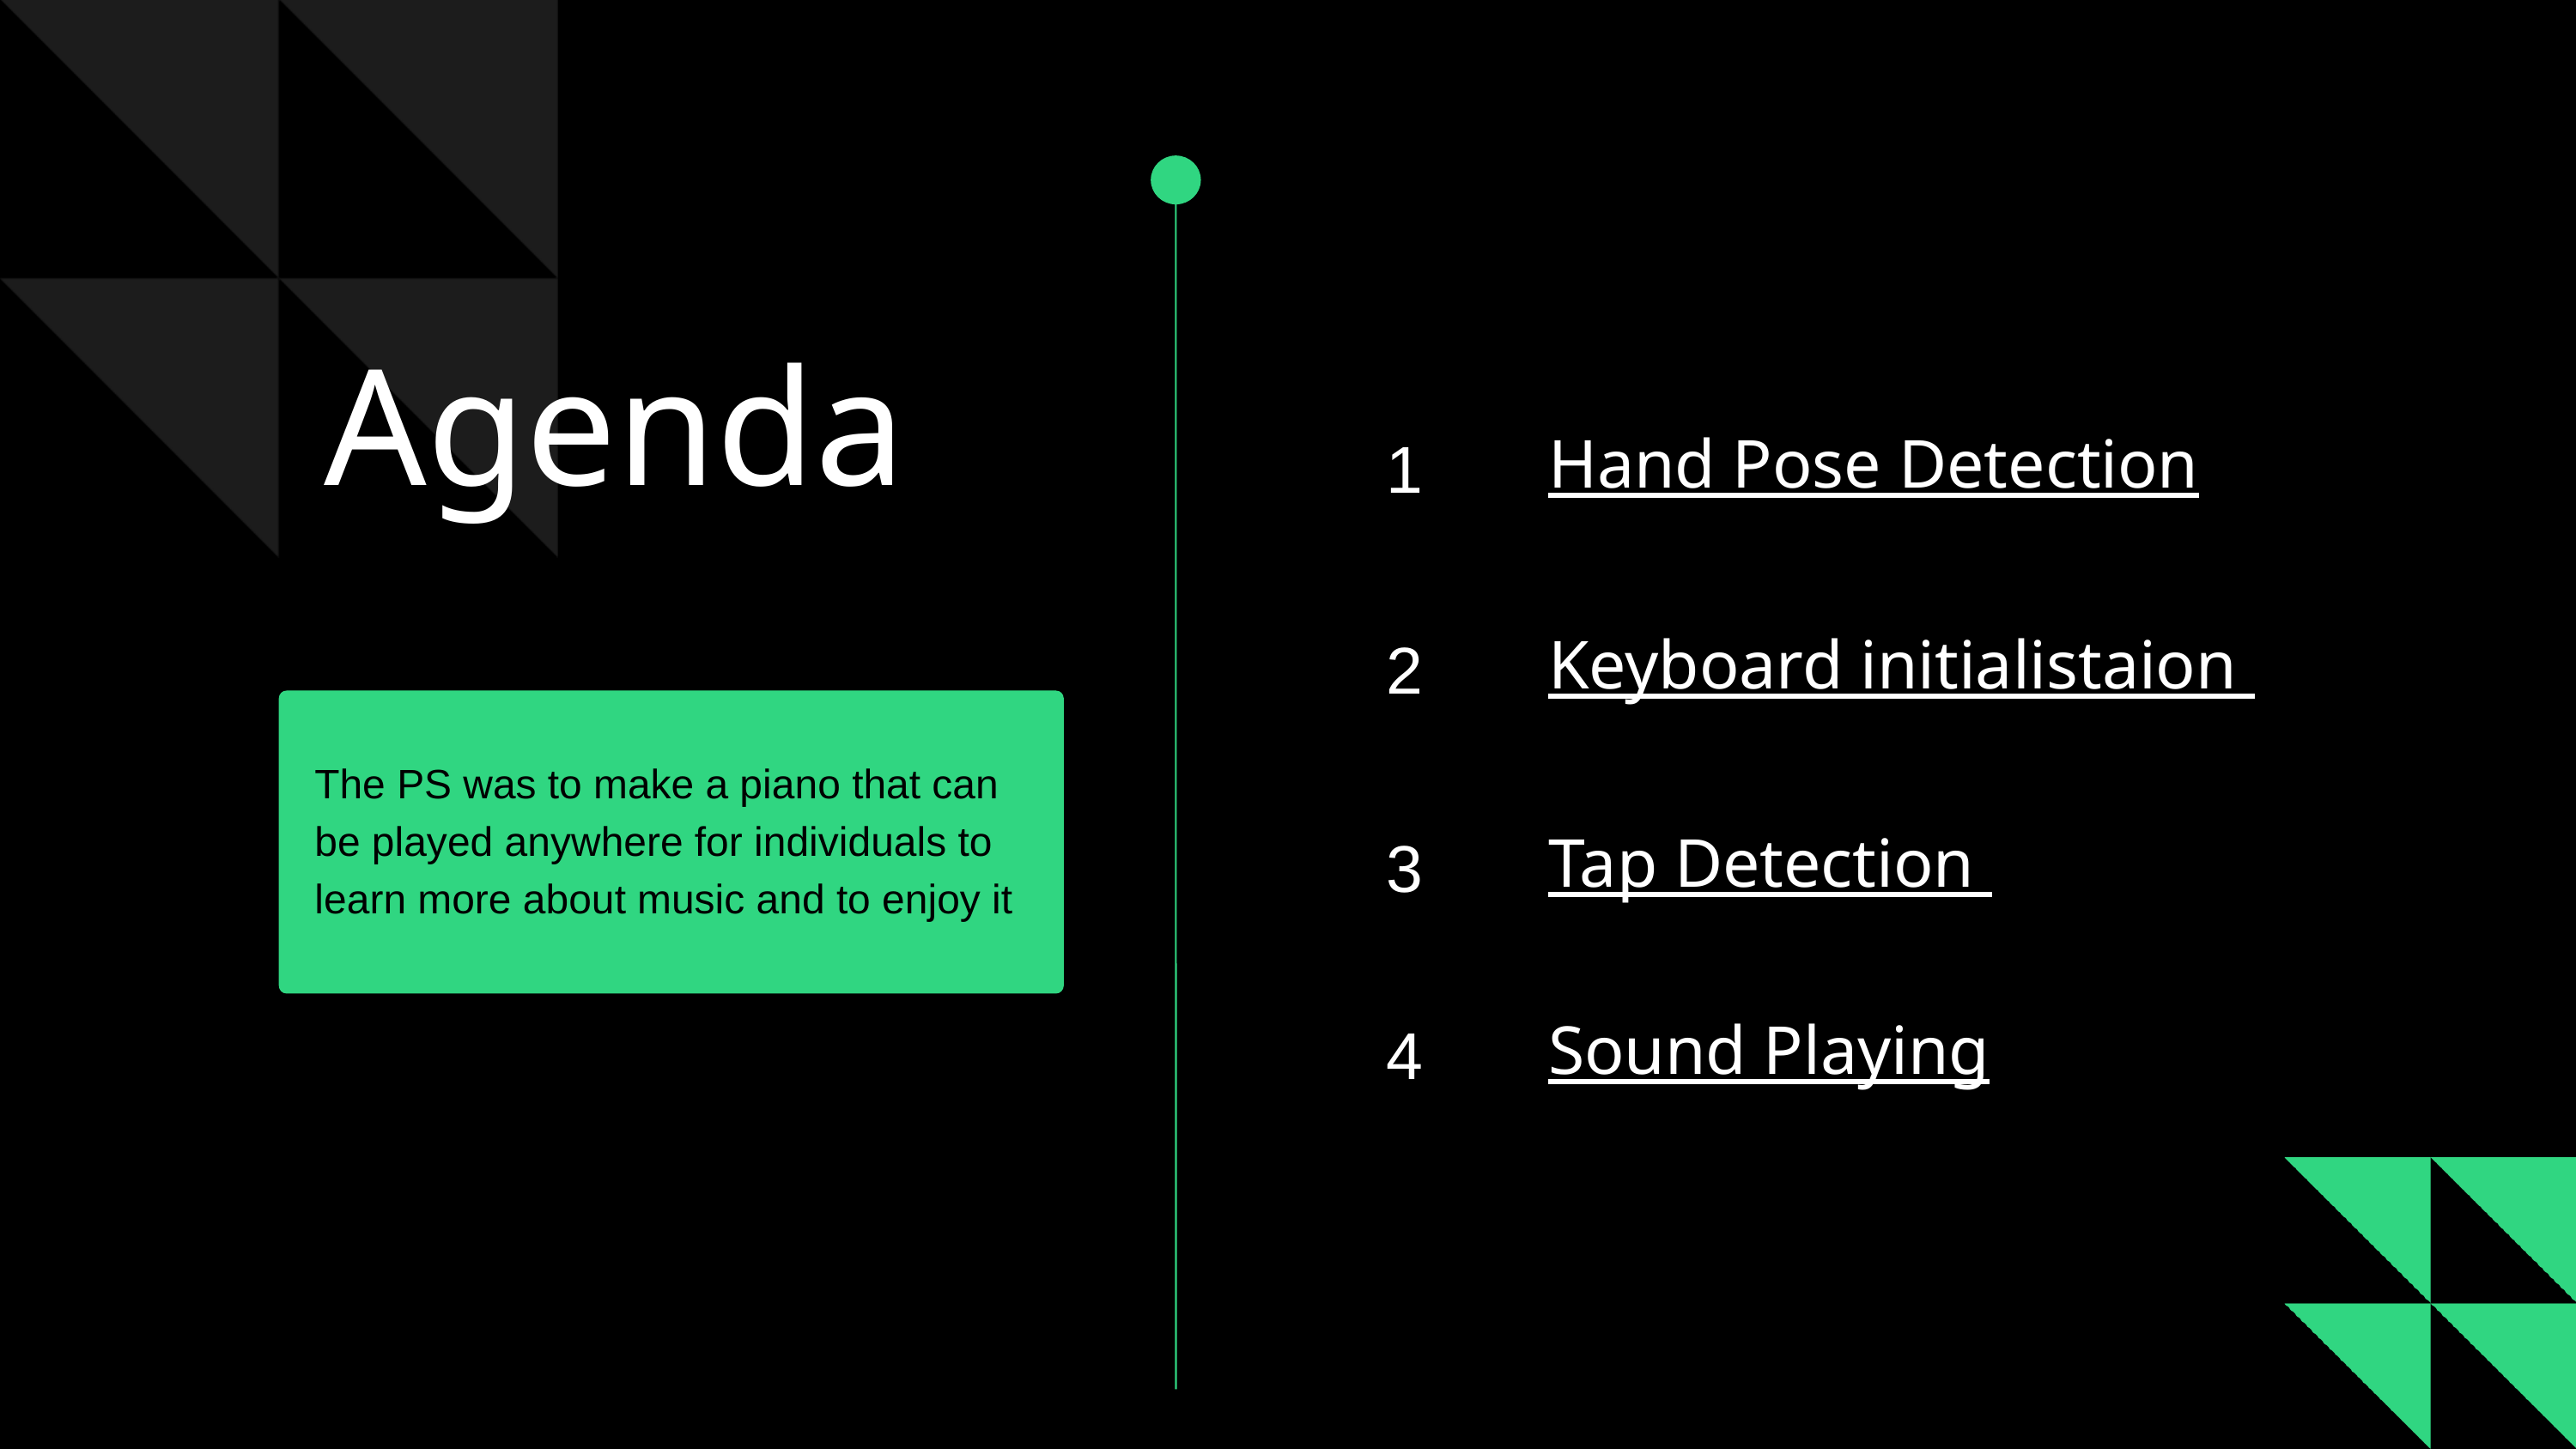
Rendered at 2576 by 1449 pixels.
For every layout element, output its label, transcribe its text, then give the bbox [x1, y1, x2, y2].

table_header Hand Pose Detection [1522, 360, 2362, 562]
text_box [1150, 155, 1201, 1391]
text_box [0, 0, 558, 558]
table_cell 4 [1288, 960, 1522, 1134]
text_box [2284, 1157, 2576, 1449]
table_cell Keyboard initialistaion [1522, 562, 2362, 761]
table_header 1 [1288, 360, 1522, 562]
table_cell Sound Playing [1522, 960, 2362, 1134]
text_box Agenda [324, 340, 1018, 518]
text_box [278, 690, 1065, 994]
table_cell 3 [1288, 761, 1522, 960]
table_cell Tap Detection [1522, 761, 2362, 960]
table_cell 2 [1288, 562, 1522, 761]
